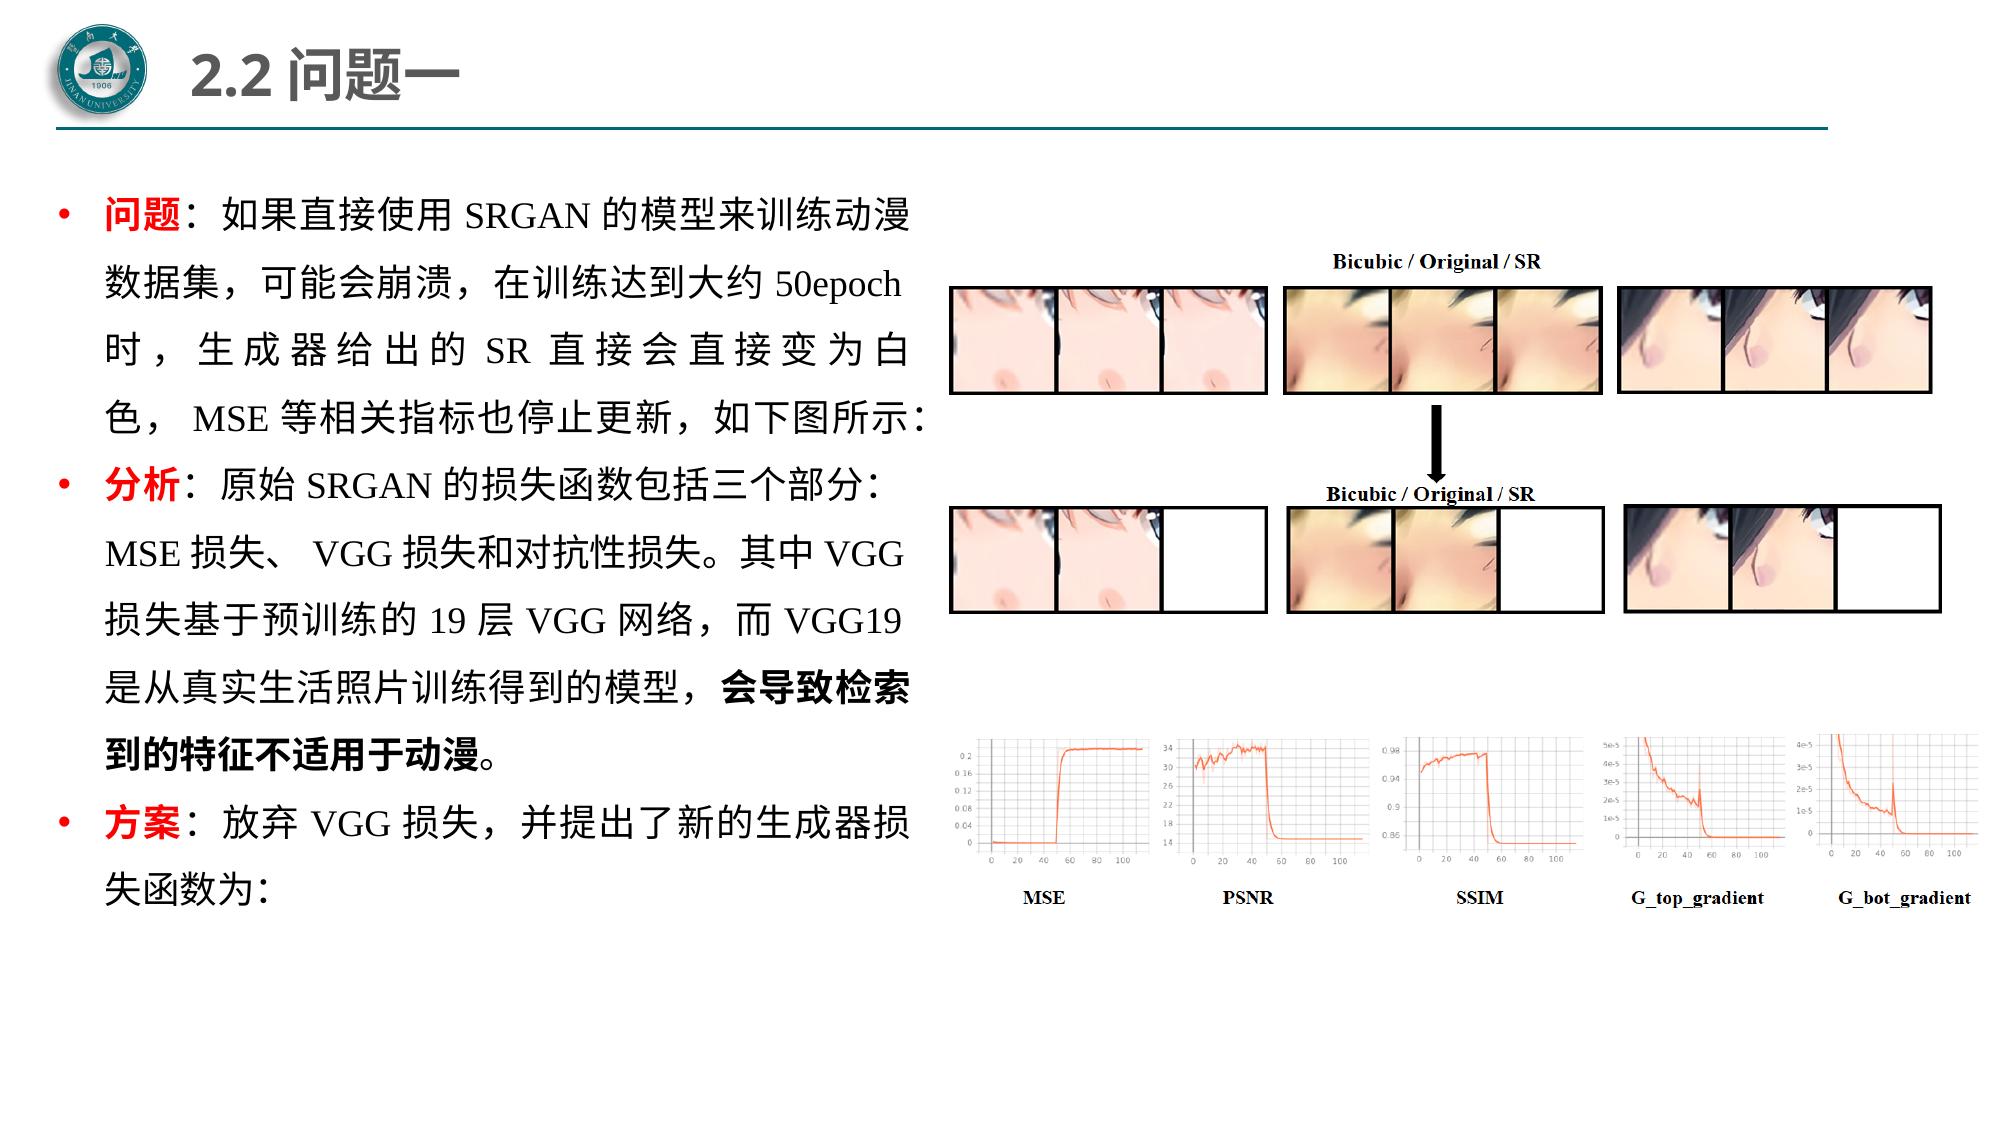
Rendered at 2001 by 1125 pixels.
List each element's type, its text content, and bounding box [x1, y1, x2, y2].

picture [939, 734, 1987, 921]
picture [949, 240, 1942, 614]
text_box 2.2问题一 [174, 31, 672, 116]
picture [57, 24, 147, 114]
